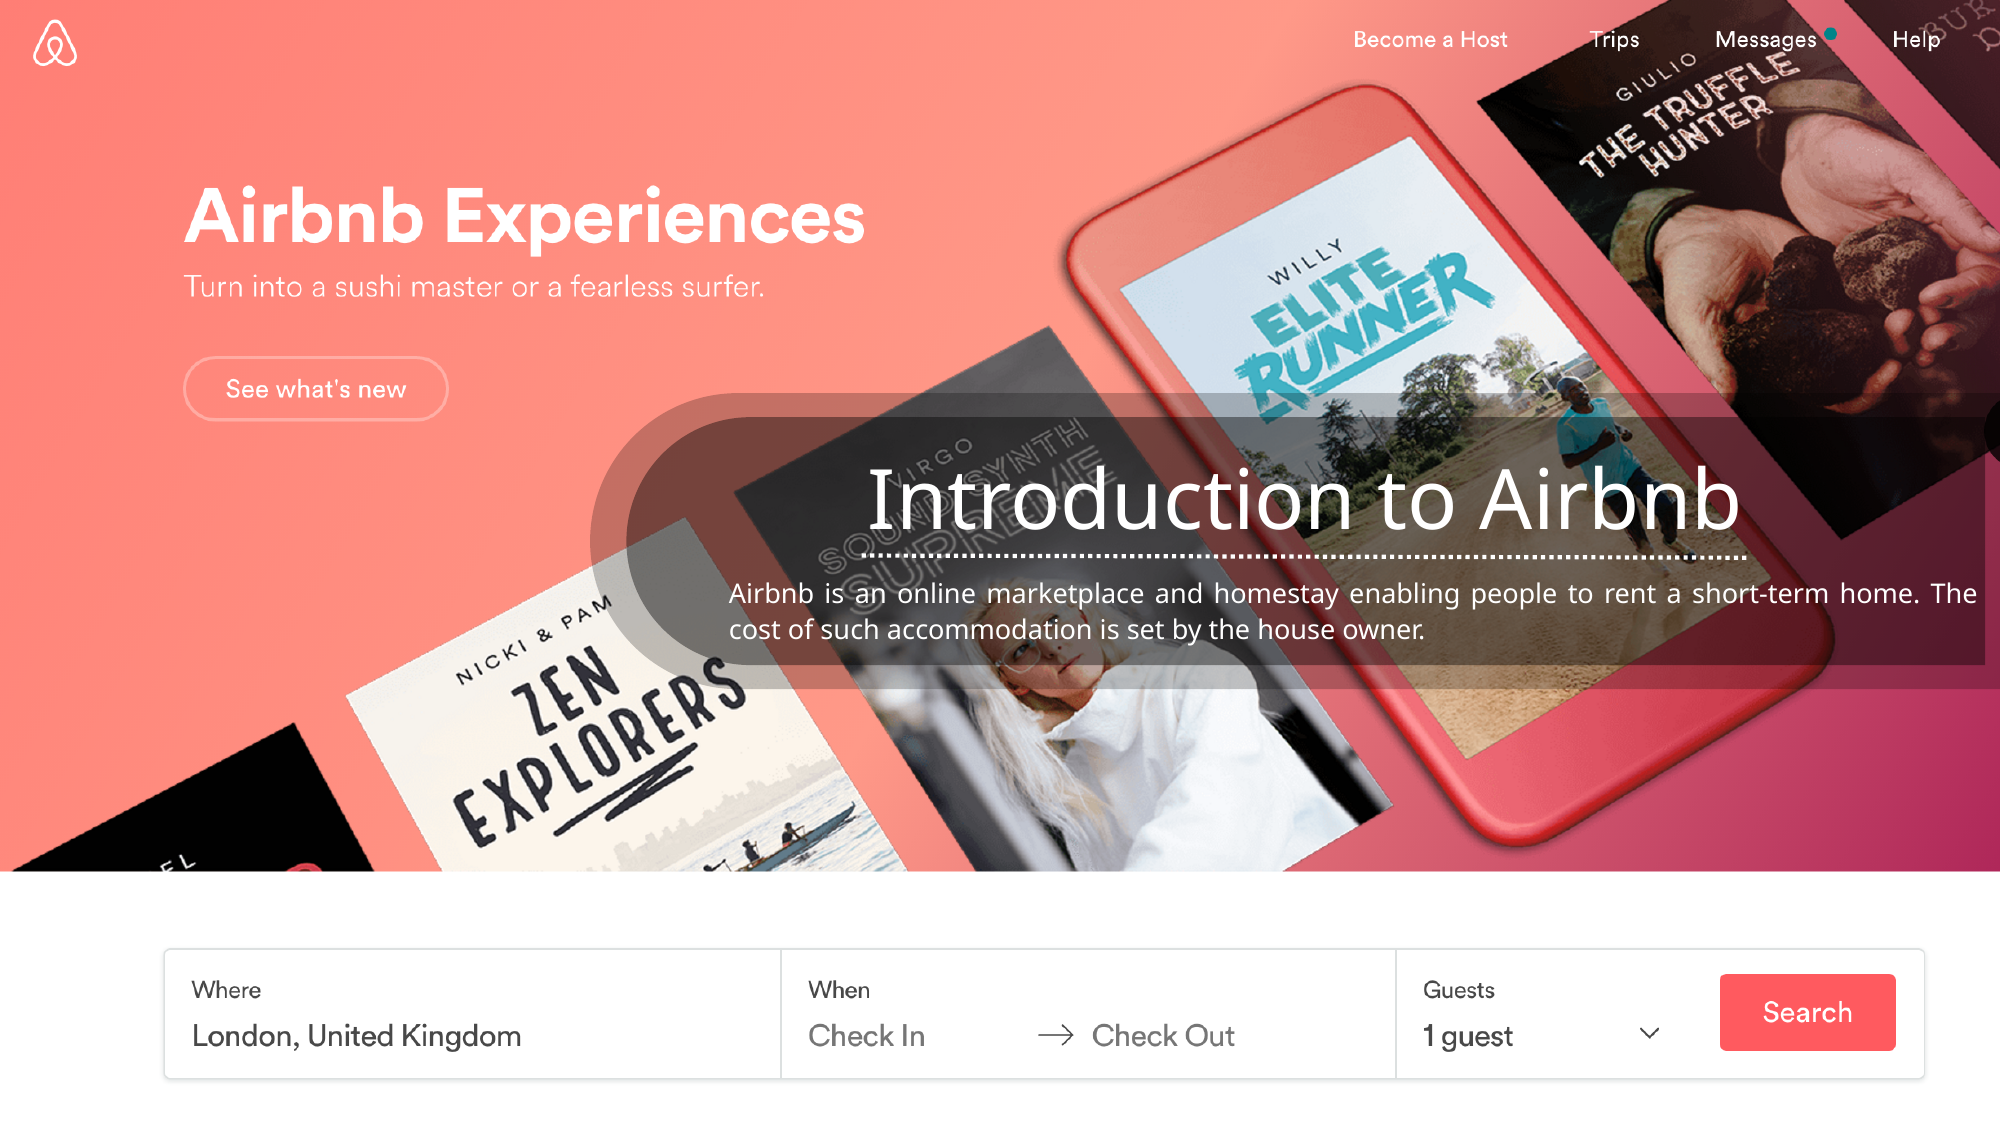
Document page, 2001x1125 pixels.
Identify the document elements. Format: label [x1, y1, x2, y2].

text_box [590, 392, 2000, 690]
picture [0, 0, 2000, 1123]
